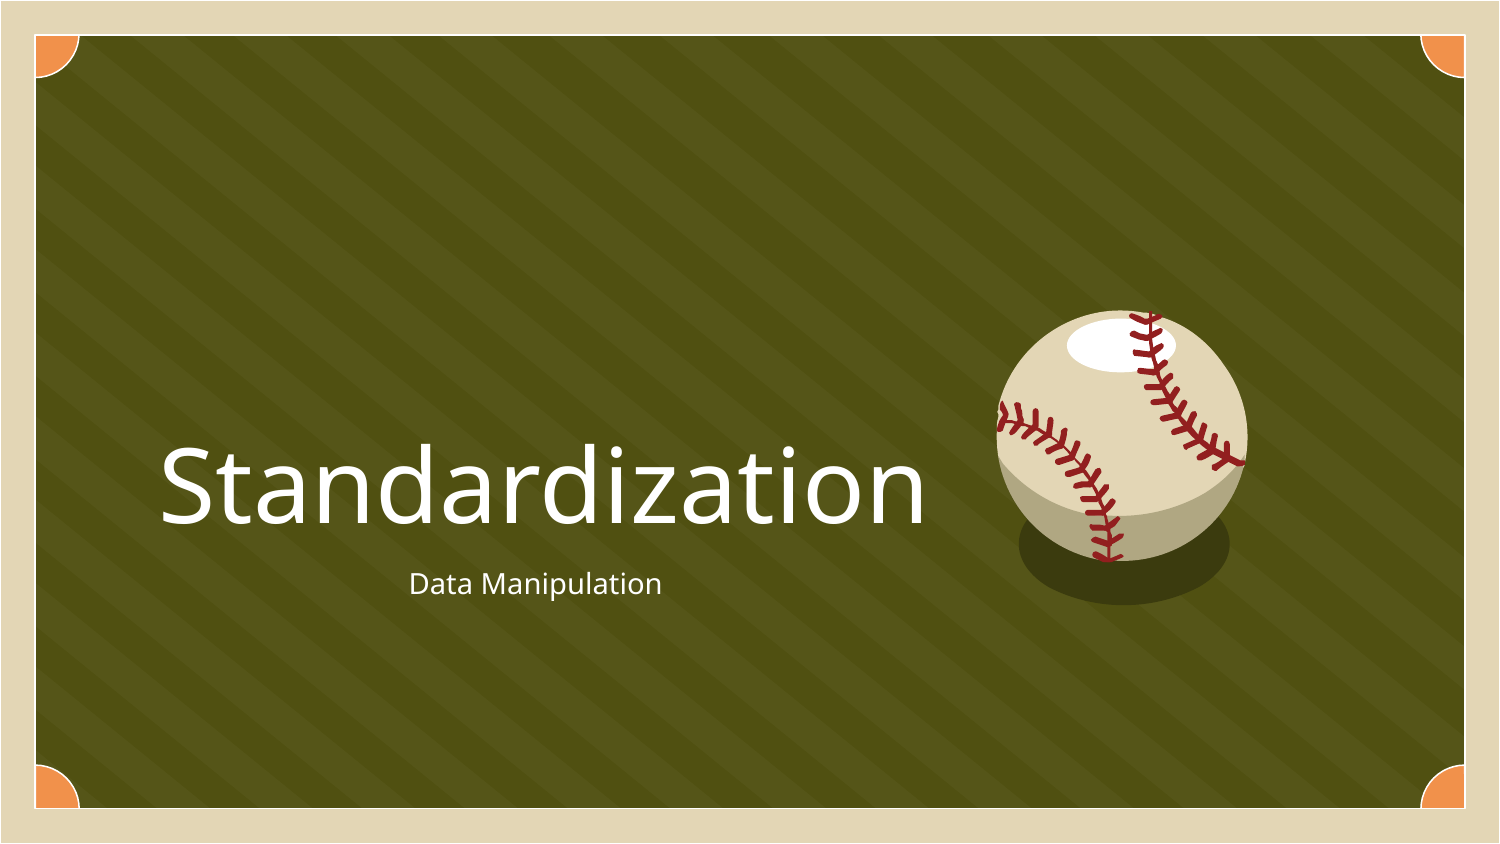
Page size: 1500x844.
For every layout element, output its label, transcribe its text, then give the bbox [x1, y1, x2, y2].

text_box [993, 310, 1253, 606]
text_box Data Manipulation [393, 550, 699, 613]
title Standardization [118, 412, 971, 551]
